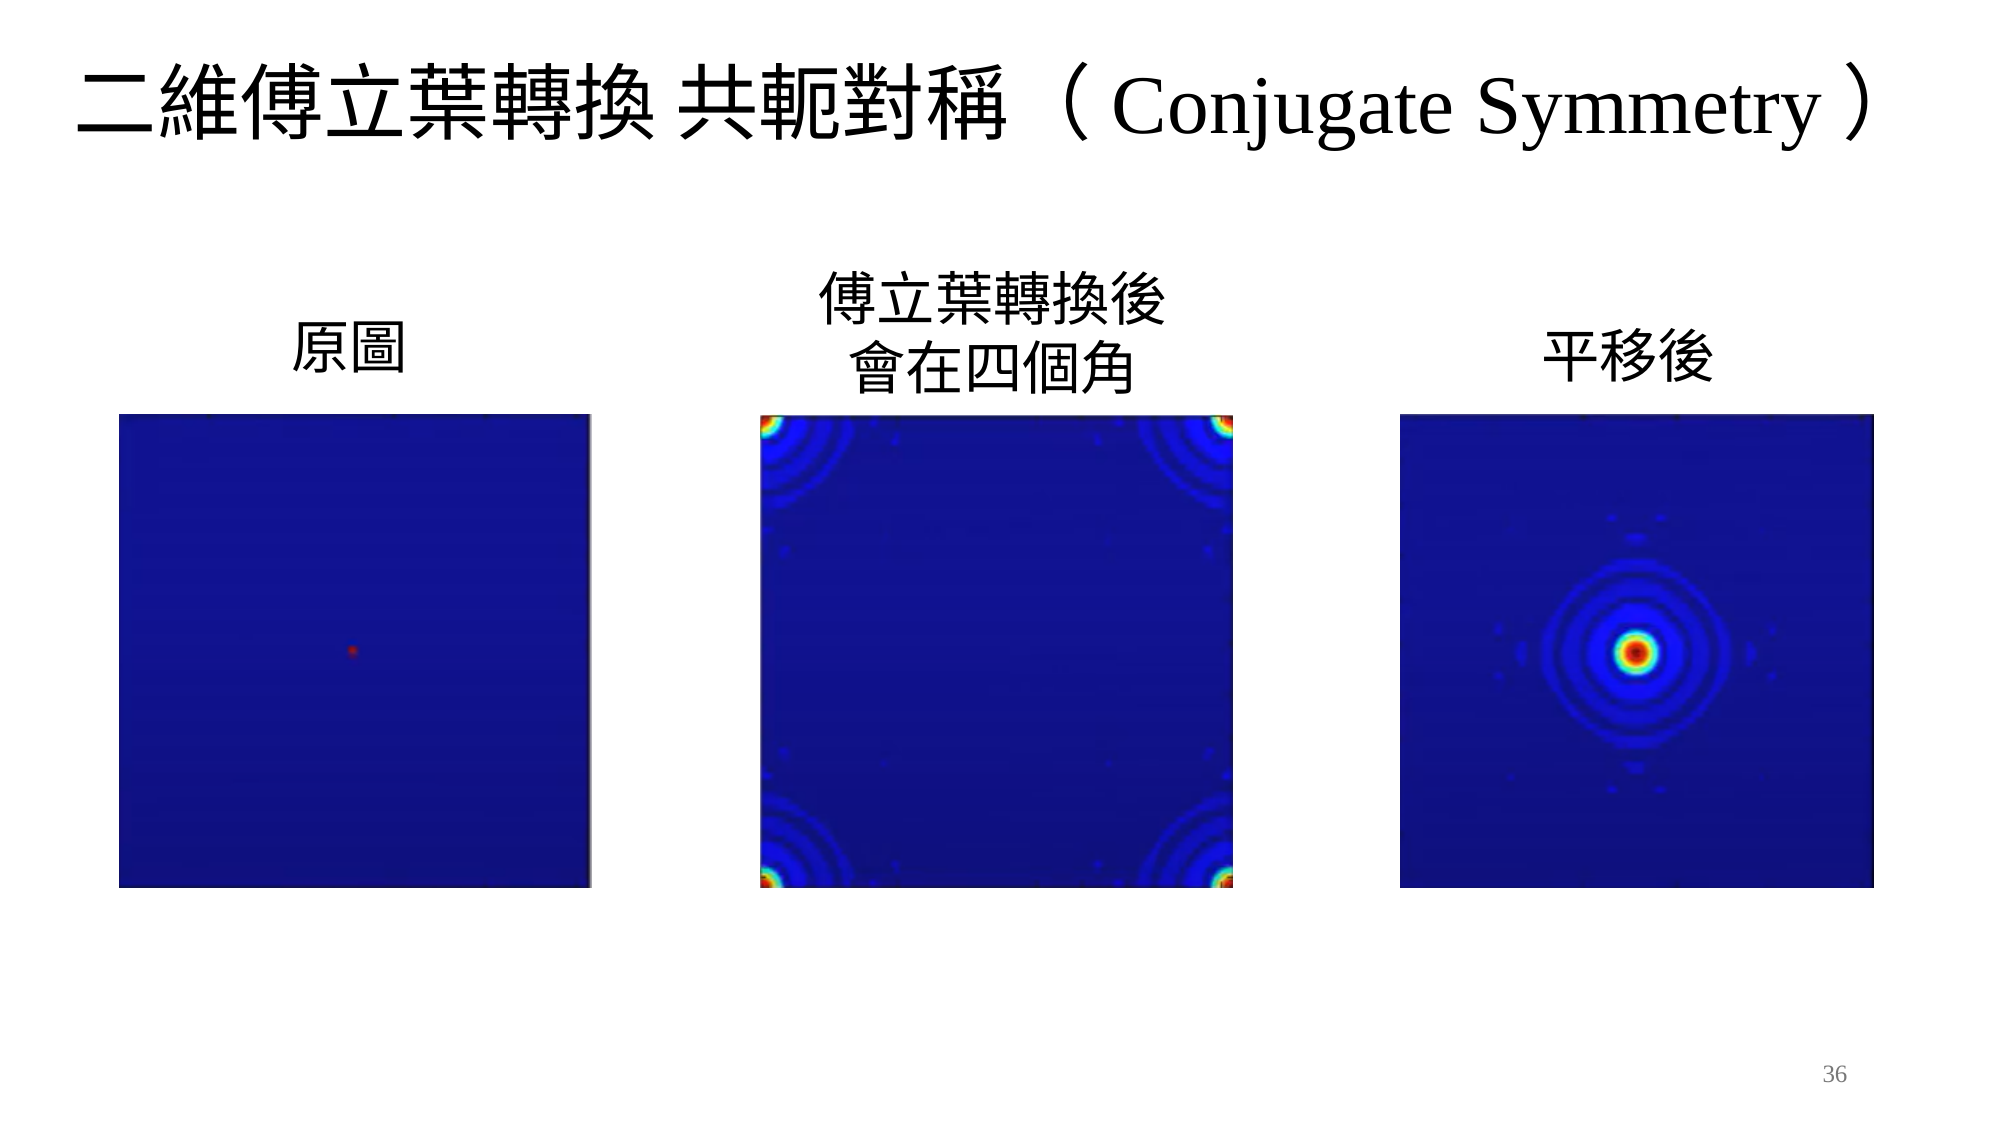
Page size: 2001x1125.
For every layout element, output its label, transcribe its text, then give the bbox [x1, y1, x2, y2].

text_box 二維傅立葉轉換 共軛對稱（Conjugate Symmetry） [0, 42, 2000, 158]
picture [759, 414, 1234, 888]
text_box 傅立葉轉換後 會在四個角 [803, 254, 1183, 409]
text_box 平移後 [1526, 312, 1731, 397]
text_box 原圖 [276, 302, 423, 388]
picture [118, 414, 593, 888]
picture [1400, 414, 1874, 888]
slide_number 36 [1412, 1042, 1863, 1103]
